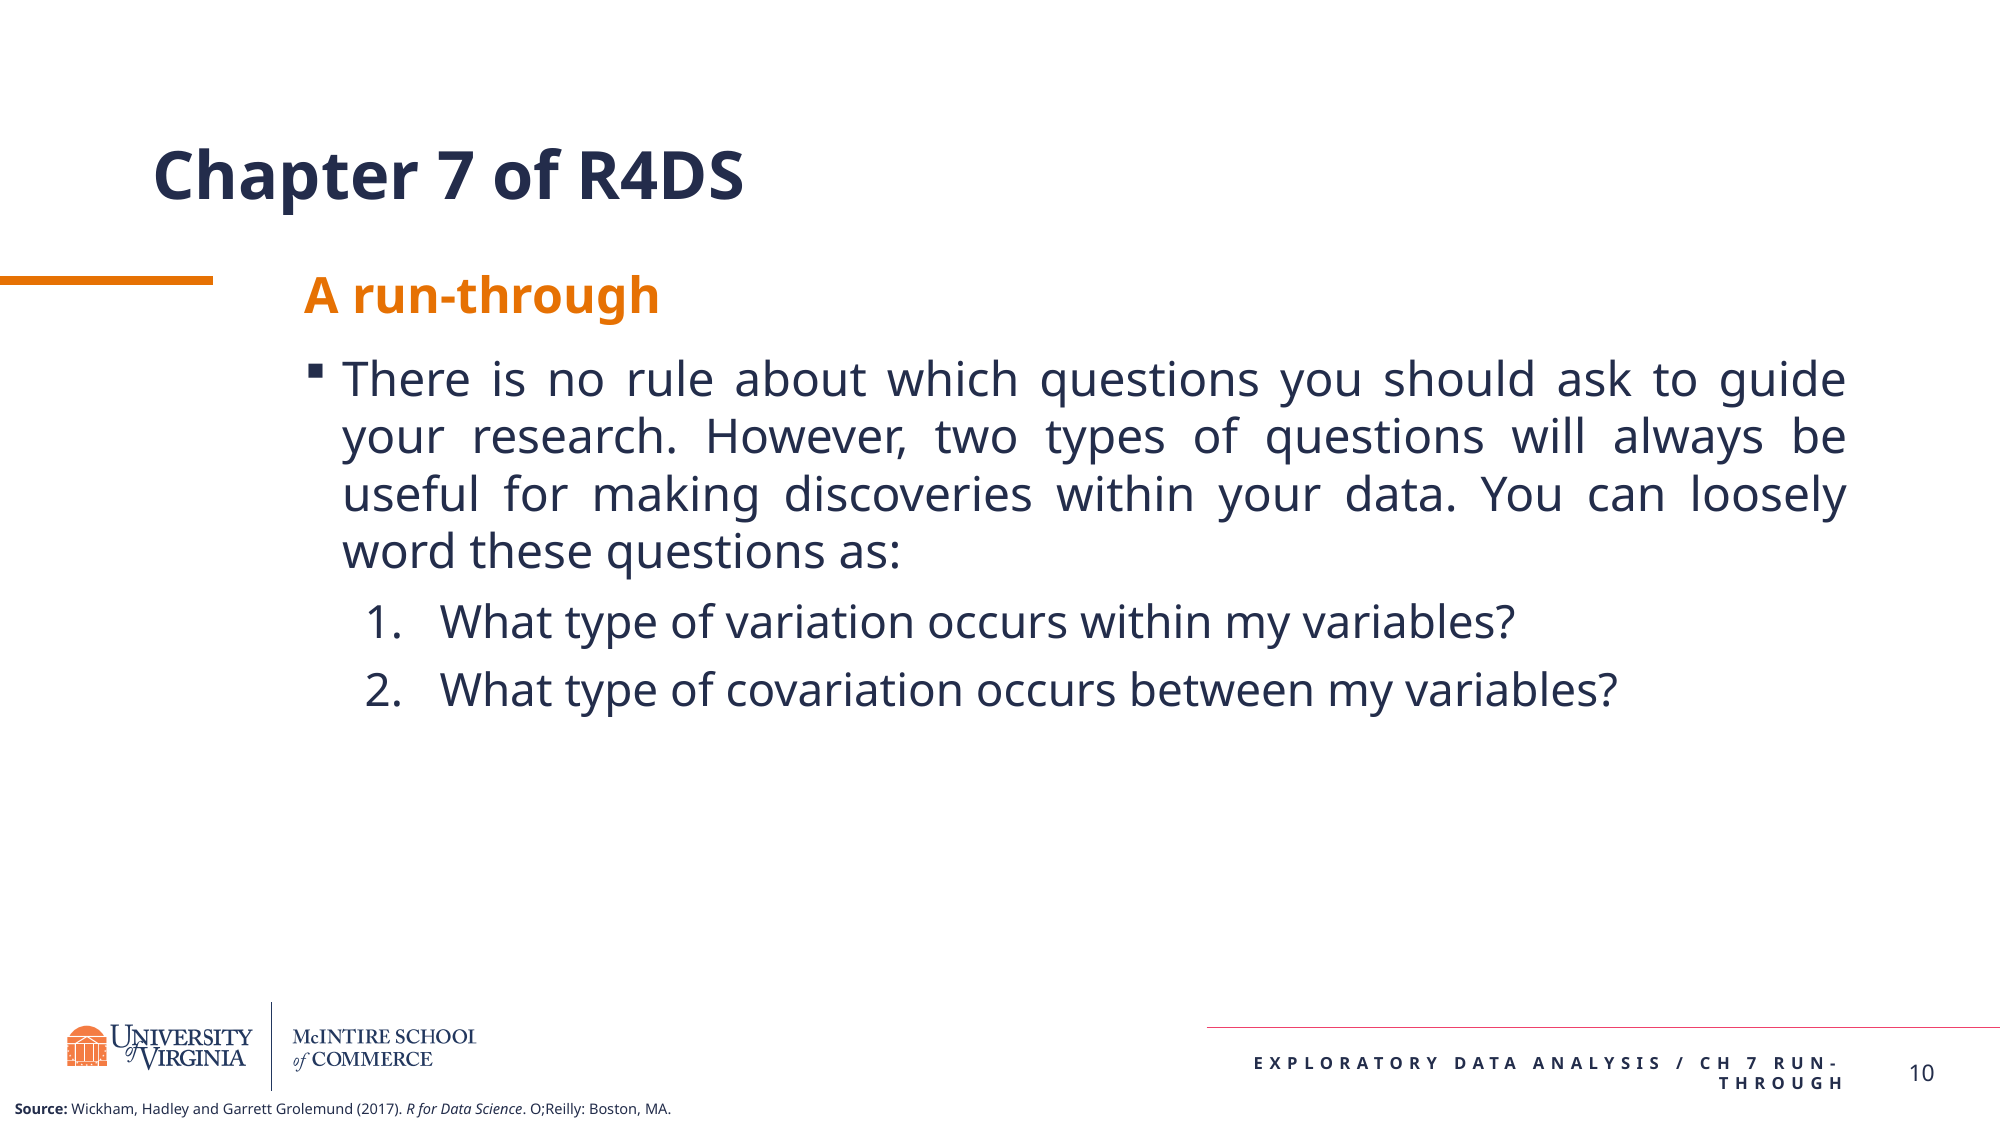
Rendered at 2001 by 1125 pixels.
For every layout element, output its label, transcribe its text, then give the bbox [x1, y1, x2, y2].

text_box Source: Wickham, Hadley and Garrett Grolemund (2017). R for Data Science. O;Reilly: Boston, MA. [0, 1076, 2000, 1125]
list A run-through There is no rule about which questions you should ask to guide your research. However, two types of questions will always be useful for making discoveries within your data. You can loosely word these questions as: What type of variation occurs within my variables? What type of covariation occurs between my variables? [139, 235, 1865, 965]
slide_number 10 [1848, 1039, 1950, 1076]
title Chapter 7 of R4DS [137, 134, 1863, 242]
footer Exploratory data analysis / ch 7 run-through [1144, 1042, 1858, 1076]
